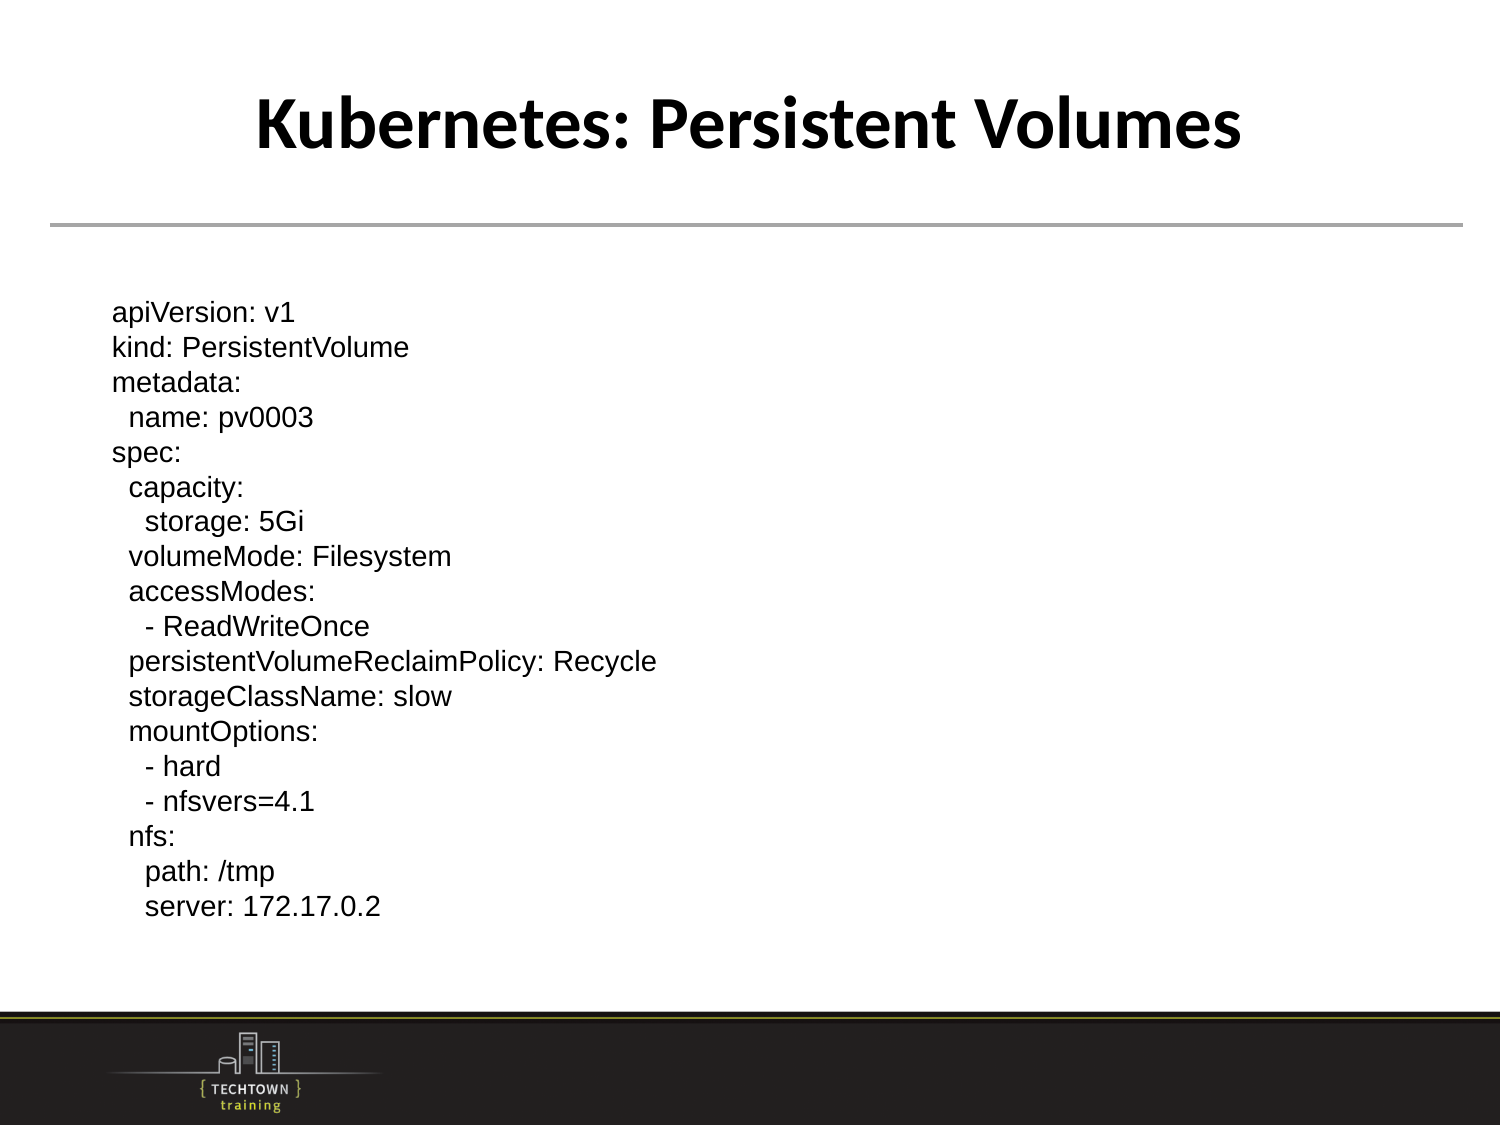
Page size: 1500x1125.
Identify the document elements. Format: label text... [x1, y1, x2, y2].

picture [0, 0, 1500, 1125]
title Kubernetes: Persistent Volumes [75, 24, 1425, 213]
text_box apiVersion: v1 kind: PersistentVolume metadata: name: pv0003 spec: capacity: storage: 5Gi volumeMode: Filesystem accessModes: - ReadWriteOnce persistentVolumeReclaimPolicy: Recycle storageClassName: slow mountOptions: - hard - nfsvers=4.1 nfs: path: /tmp server: 172.17.0.2 [97, 285, 1338, 930]
